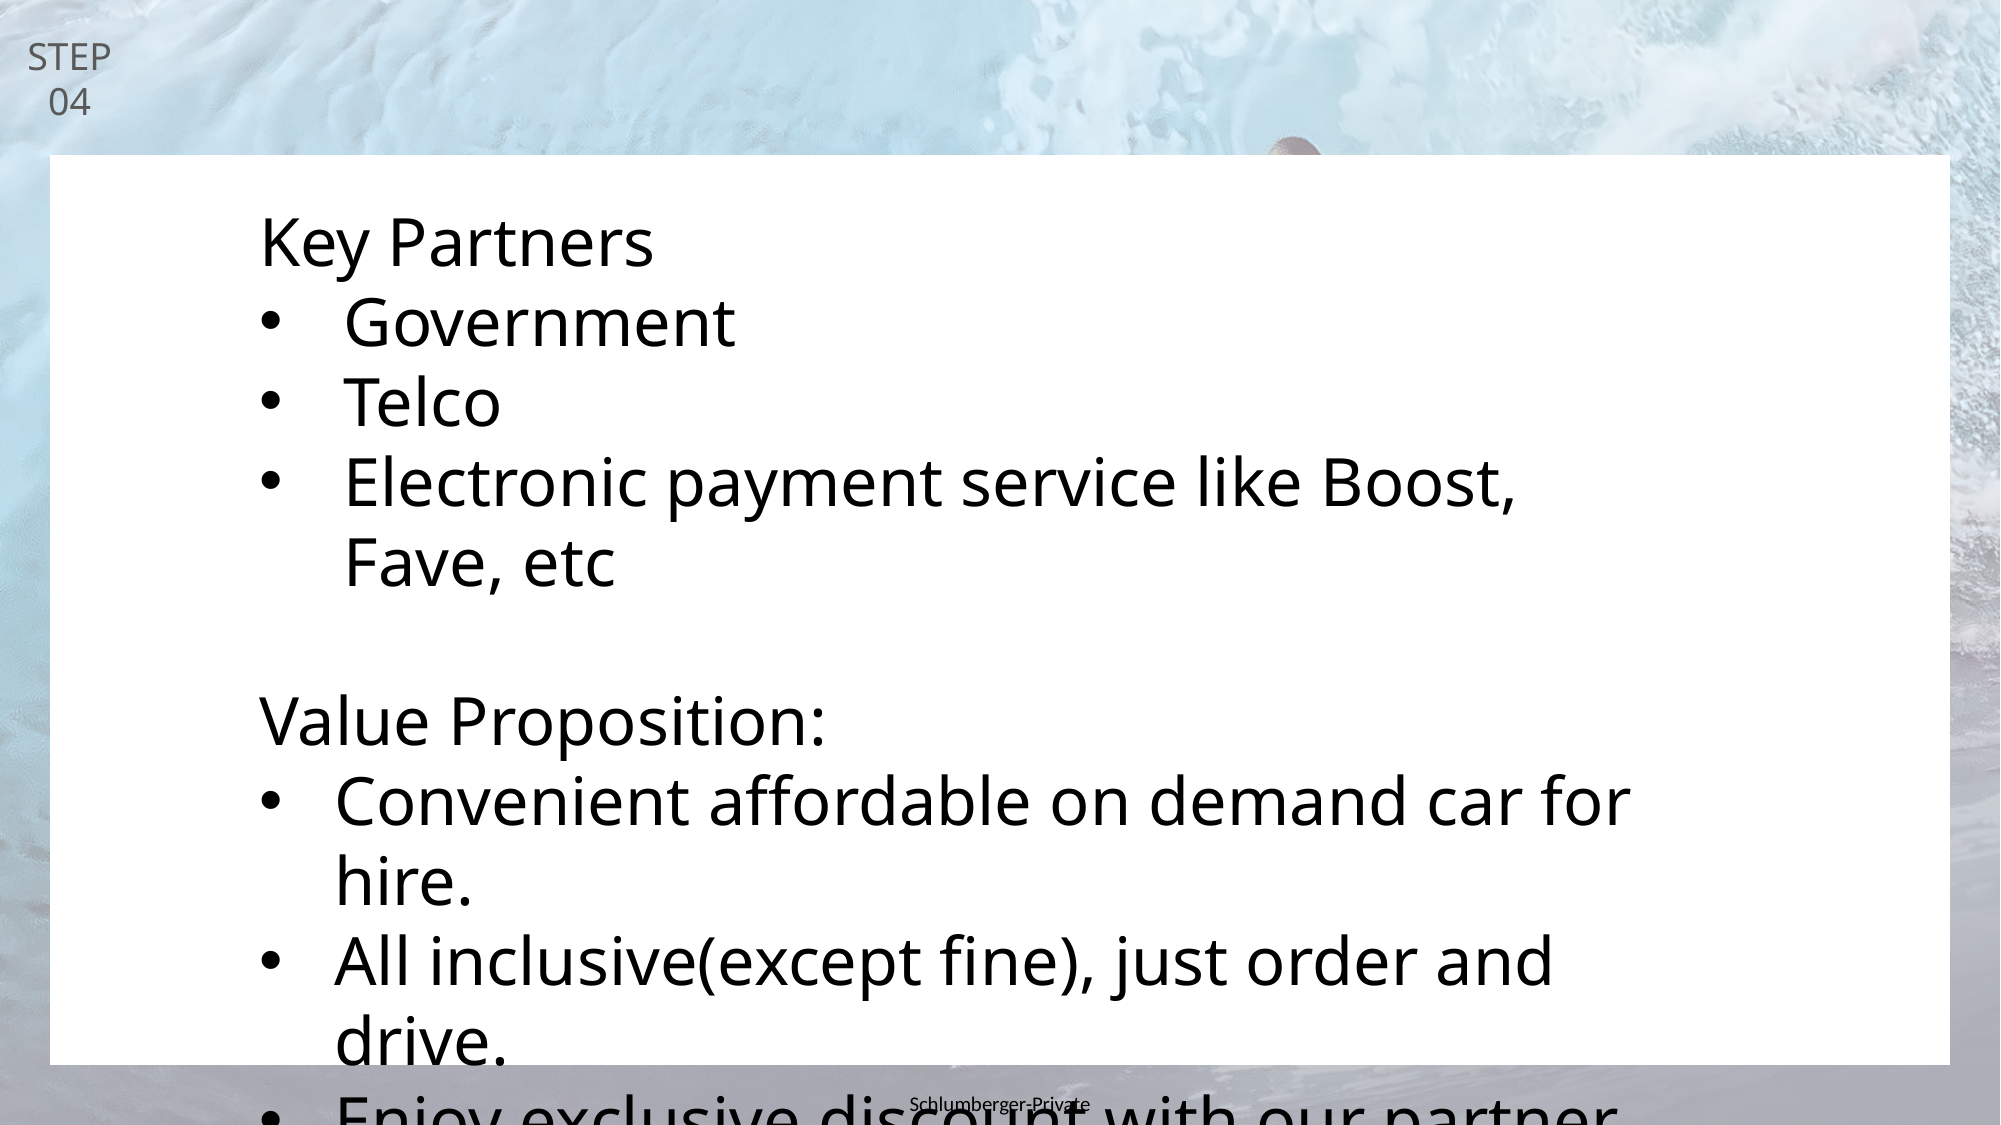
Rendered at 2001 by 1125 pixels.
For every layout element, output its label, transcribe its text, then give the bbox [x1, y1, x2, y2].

text_box Key Partners Government Telco Electronic payment service like Boost, Fave, etc Value Proposition: Convenient affordable on demand car for hire. All inclusive(except fine), just order and drive. Enjoy exclusive discount with our partner merchant. [244, 192, 1711, 1125]
